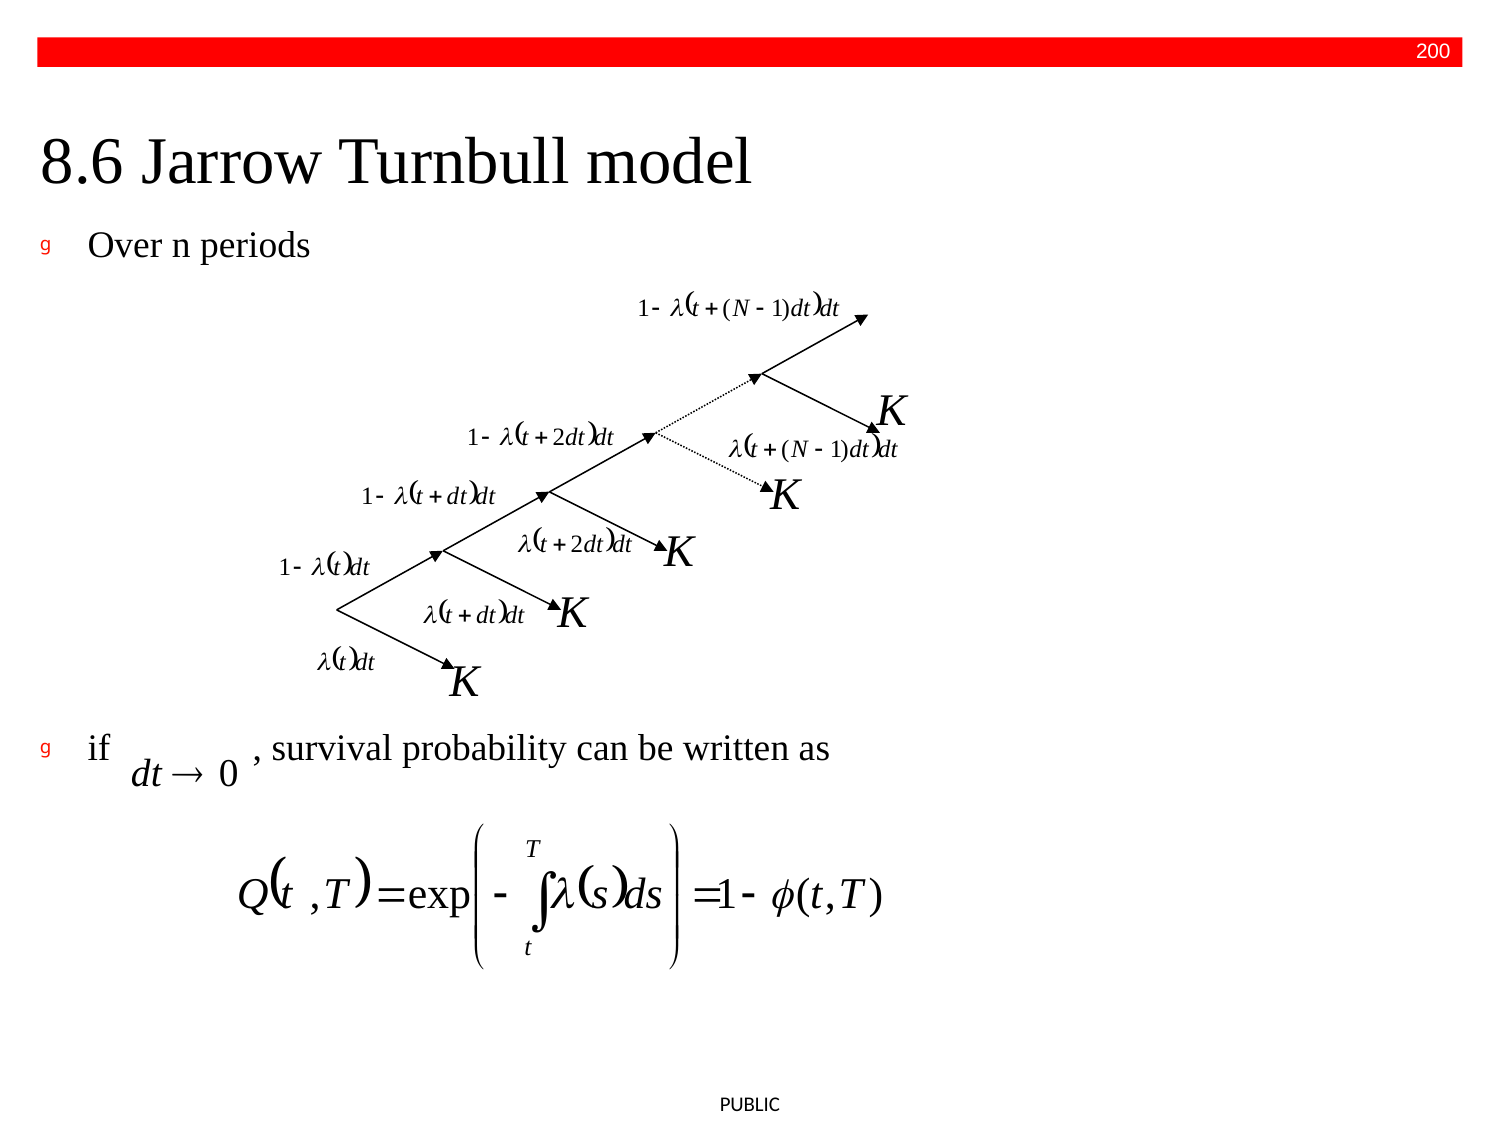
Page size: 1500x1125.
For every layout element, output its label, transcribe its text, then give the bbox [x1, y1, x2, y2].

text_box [359, 479, 500, 516]
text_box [724, 432, 904, 469]
text_box 8.6 Jarrow Turnbull model [25, 92, 1500, 208]
footer [512, 1042, 988, 1103]
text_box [277, 550, 376, 587]
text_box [465, 420, 621, 457]
text_box [506, 491, 549, 516]
text_box Over n periods if , survival probability can be written as [24, 219, 1459, 421]
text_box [635, 290, 845, 327]
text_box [312, 644, 380, 681]
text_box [655, 525, 705, 575]
text_box [625, 432, 655, 450]
text_box [380, 550, 443, 586]
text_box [513, 526, 637, 563]
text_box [231, 816, 891, 978]
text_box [761, 467, 812, 518]
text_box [548, 585, 599, 636]
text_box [418, 597, 530, 634]
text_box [867, 383, 918, 434]
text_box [440, 655, 491, 705]
text_box [748, 373, 762, 386]
text_box [848, 314, 869, 326]
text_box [124, 749, 247, 796]
